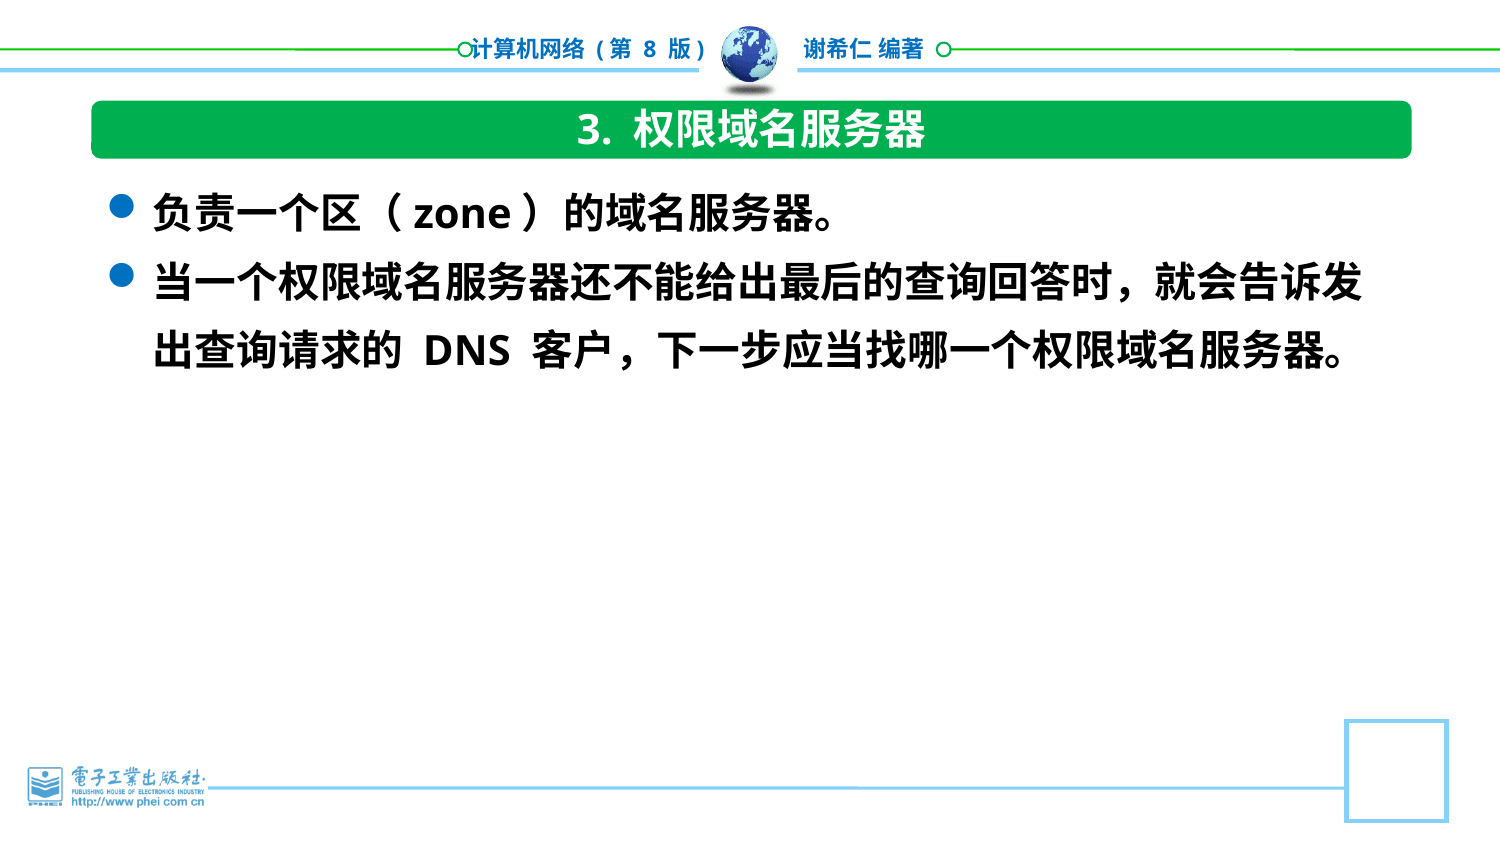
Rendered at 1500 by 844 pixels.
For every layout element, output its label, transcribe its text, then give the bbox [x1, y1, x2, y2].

text_box 3. 权限域名服务器 [562, 95, 941, 160]
text_box [941, 100, 1412, 159]
text_box [91, 100, 562, 159]
text_box 负责一个区（zone）的域名服务器。 当一个权限域名服务器还不能给出最后的查询回答时，就会告诉发出查询请求的 DNS 客户，下一步应当找哪一个权限域名服务器。 [91, 160, 1412, 382]
picture [719, 24, 779, 95]
picture [23, 764, 208, 809]
